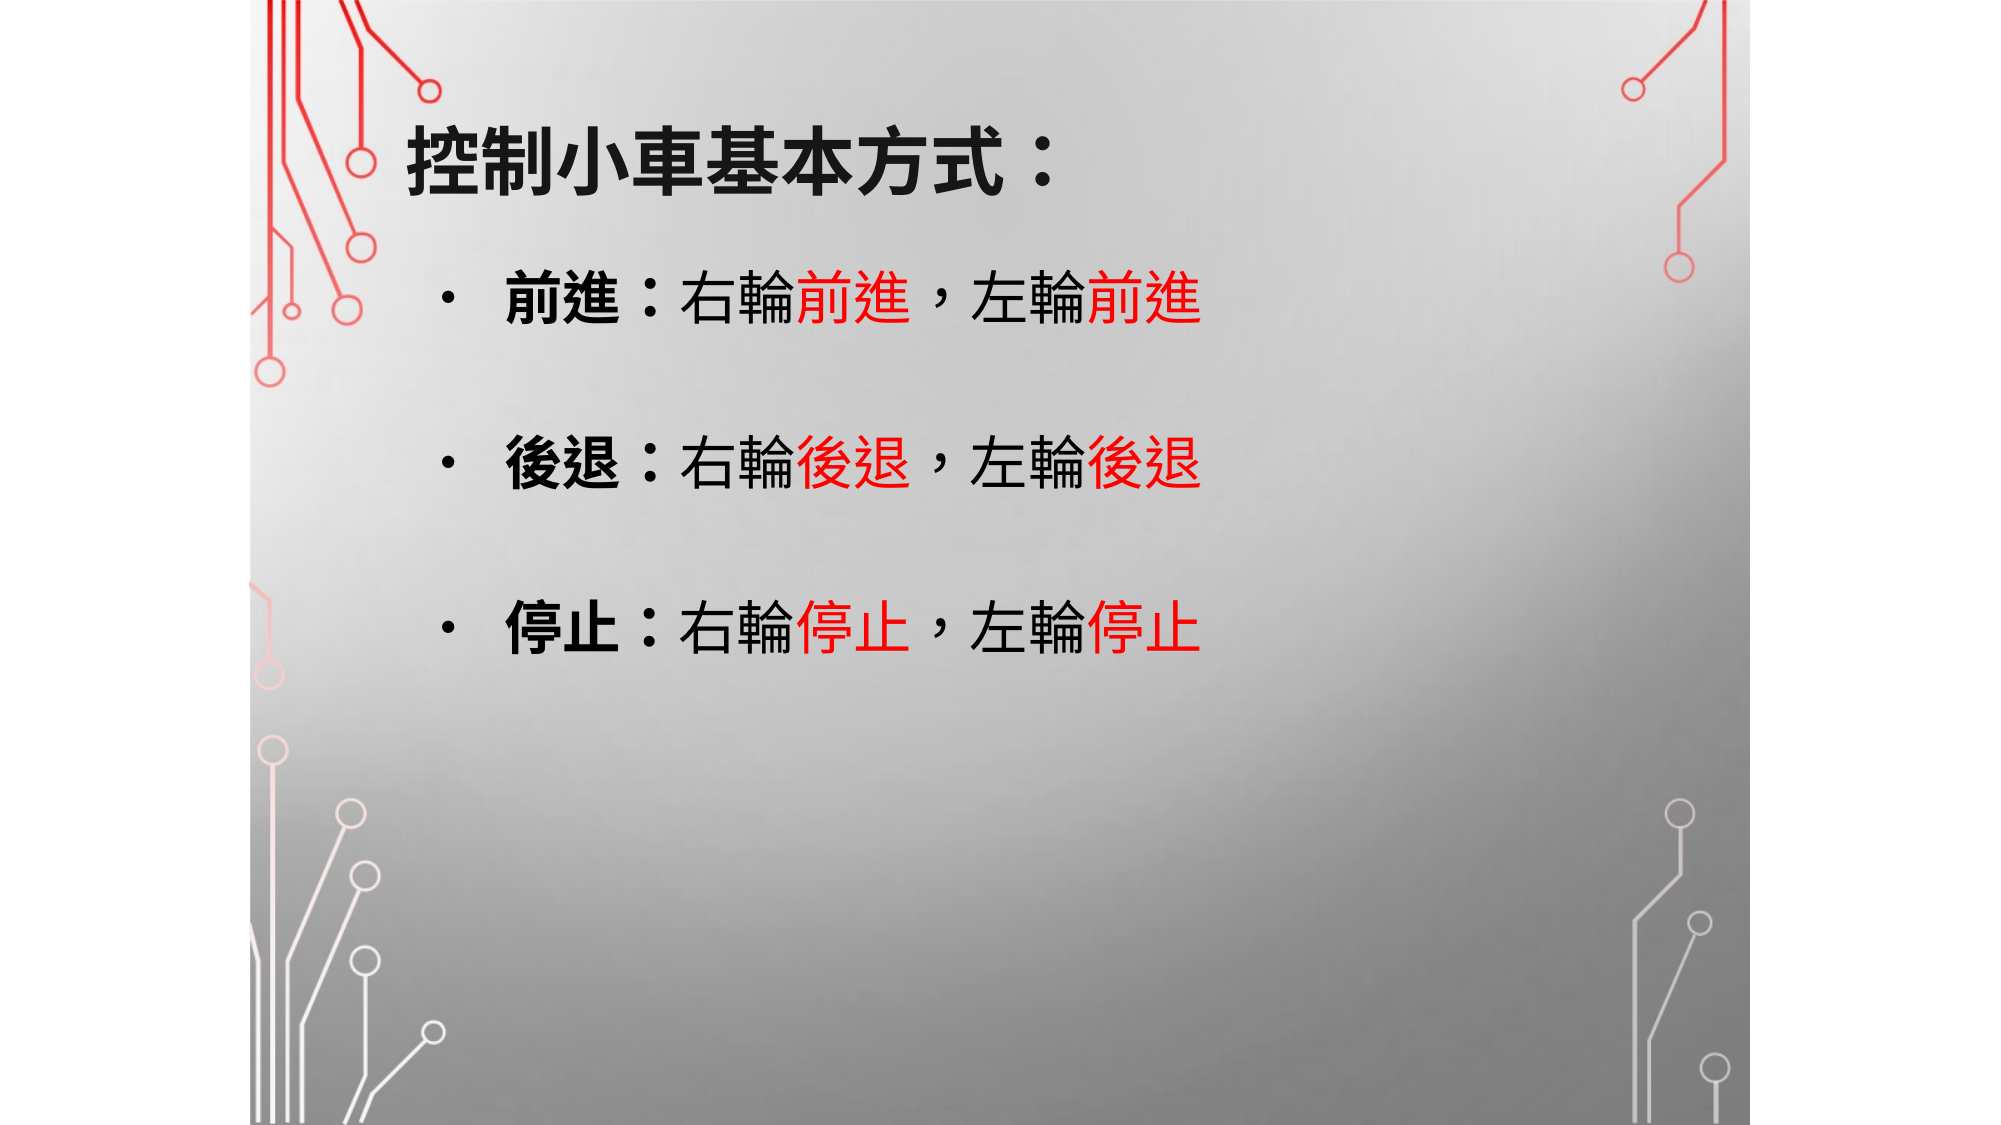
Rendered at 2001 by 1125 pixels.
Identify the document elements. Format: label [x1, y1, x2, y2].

picture [249, 0, 1750, 1125]
